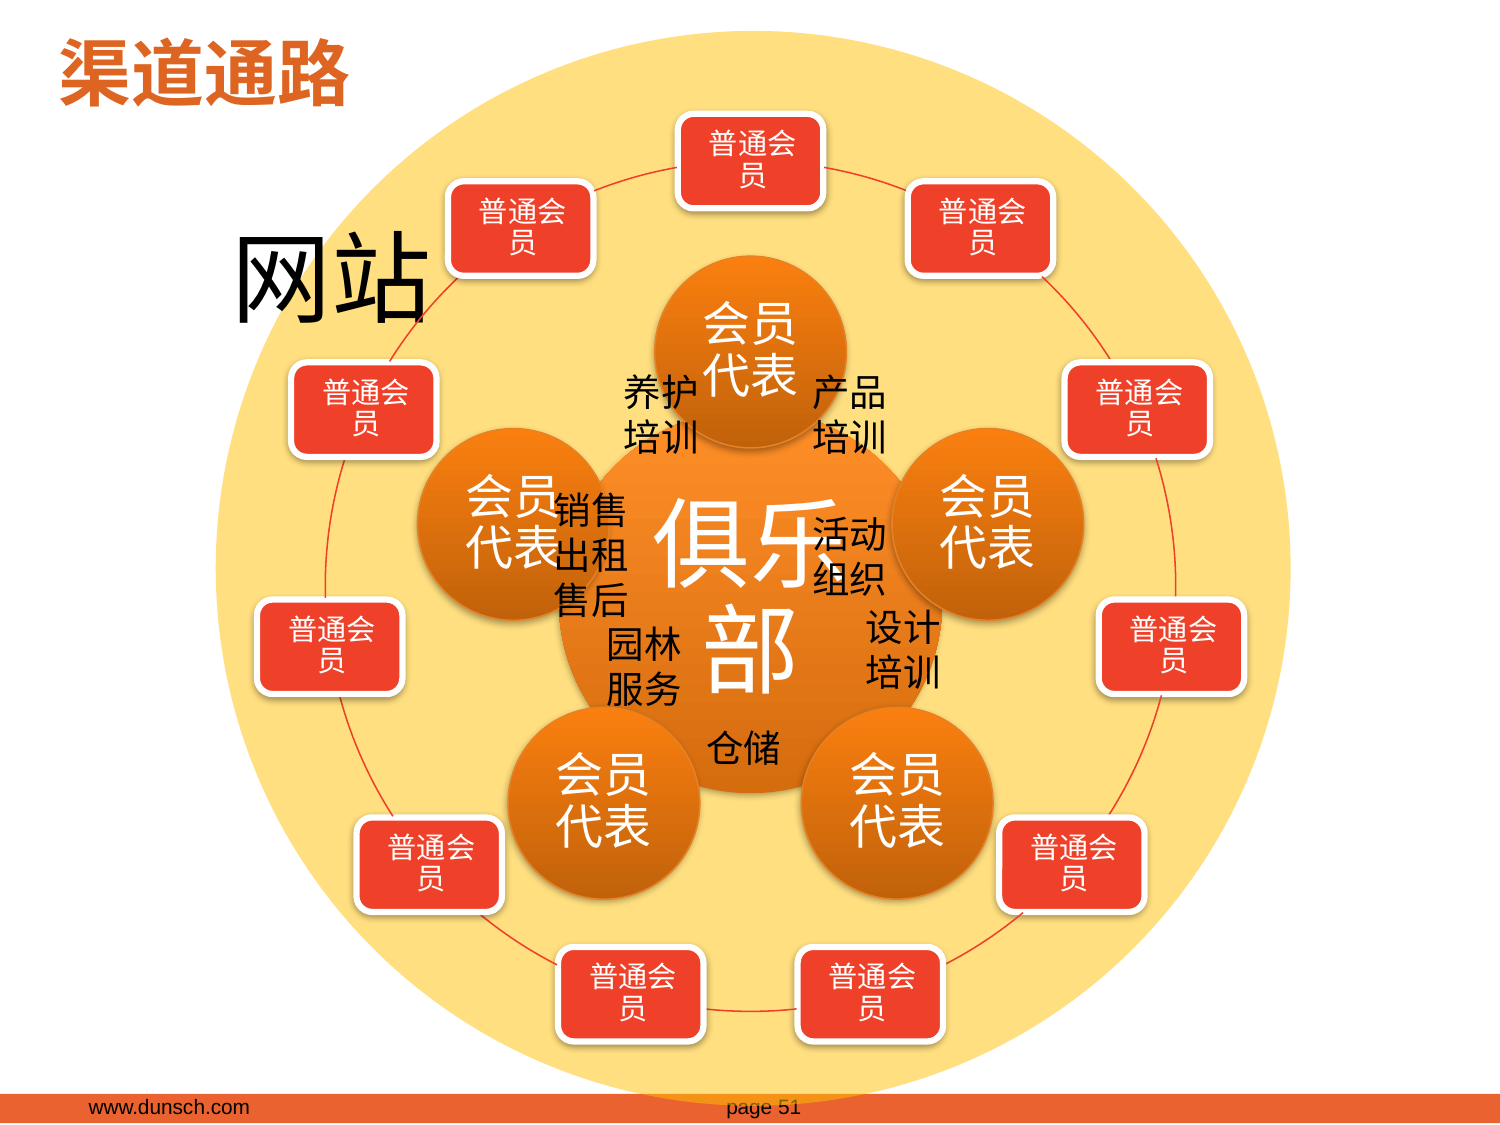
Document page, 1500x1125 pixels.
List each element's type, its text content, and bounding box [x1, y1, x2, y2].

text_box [215, 30, 1291, 111]
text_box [215, 1050, 1291, 1107]
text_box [54, 113, 1447, 1042]
title 渠道通路 [45, 0, 1452, 143]
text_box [538, 361, 957, 779]
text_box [250, 244, 1251, 912]
